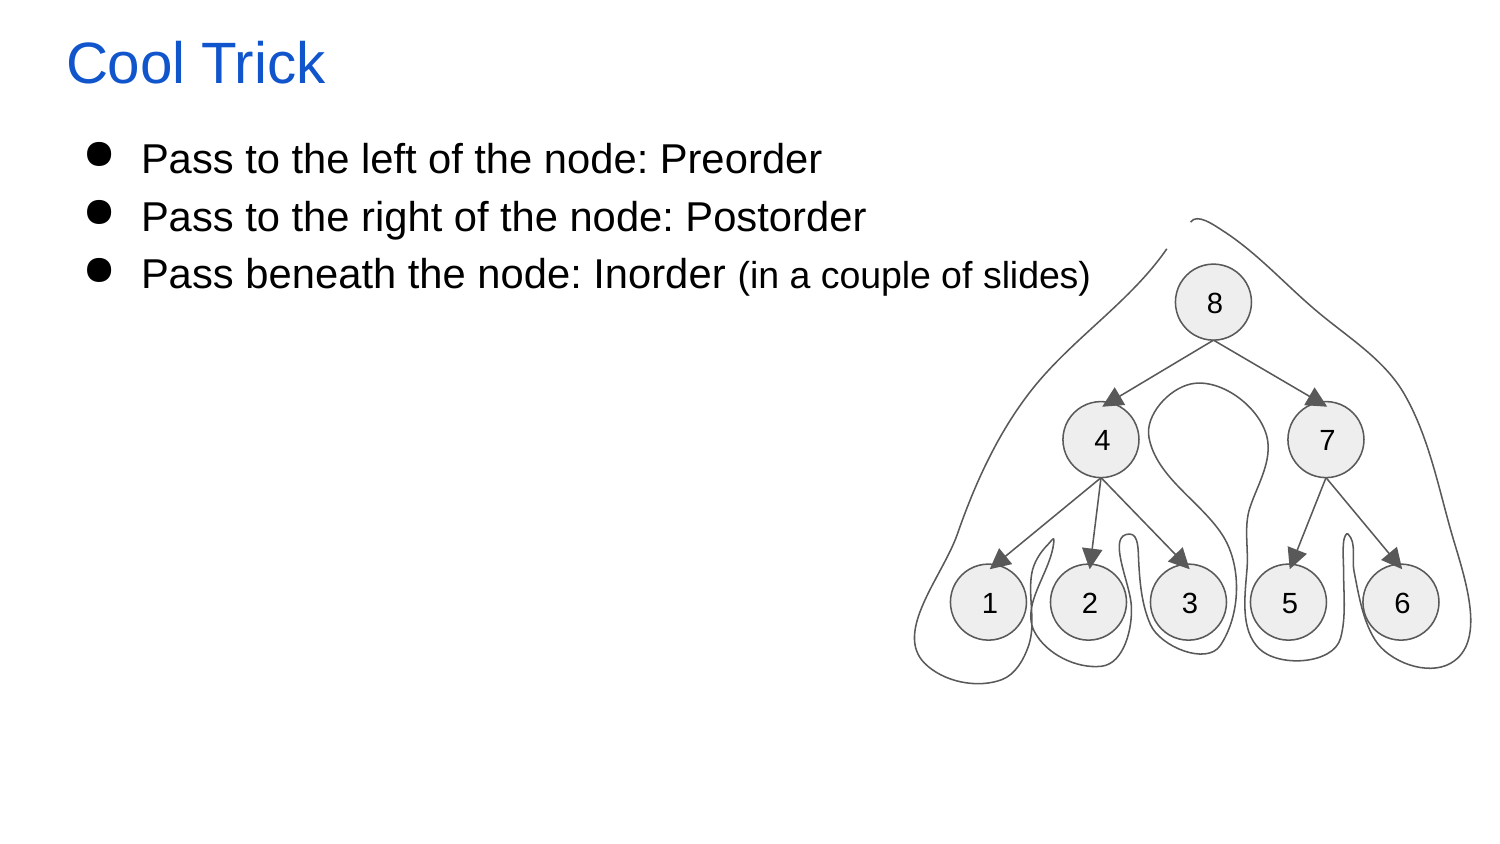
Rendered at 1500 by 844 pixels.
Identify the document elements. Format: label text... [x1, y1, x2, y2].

list Pass to the left of the node: Preorder Pass to the right of the node: Postorder Pass beneath the node: Inorder (in a couple of slides) [51, 109, 1449, 670]
title Cool Trick [51, 10, 1449, 105]
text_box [989, 477, 1088, 570]
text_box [1213, 339, 1328, 407]
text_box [1289, 477, 1324, 570]
text_box [932, 670, 1016, 684]
text_box [1449, 523, 1471, 665]
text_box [1100, 477, 1190, 570]
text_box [1089, 477, 1099, 570]
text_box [1325, 477, 1403, 570]
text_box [1101, 339, 1212, 407]
